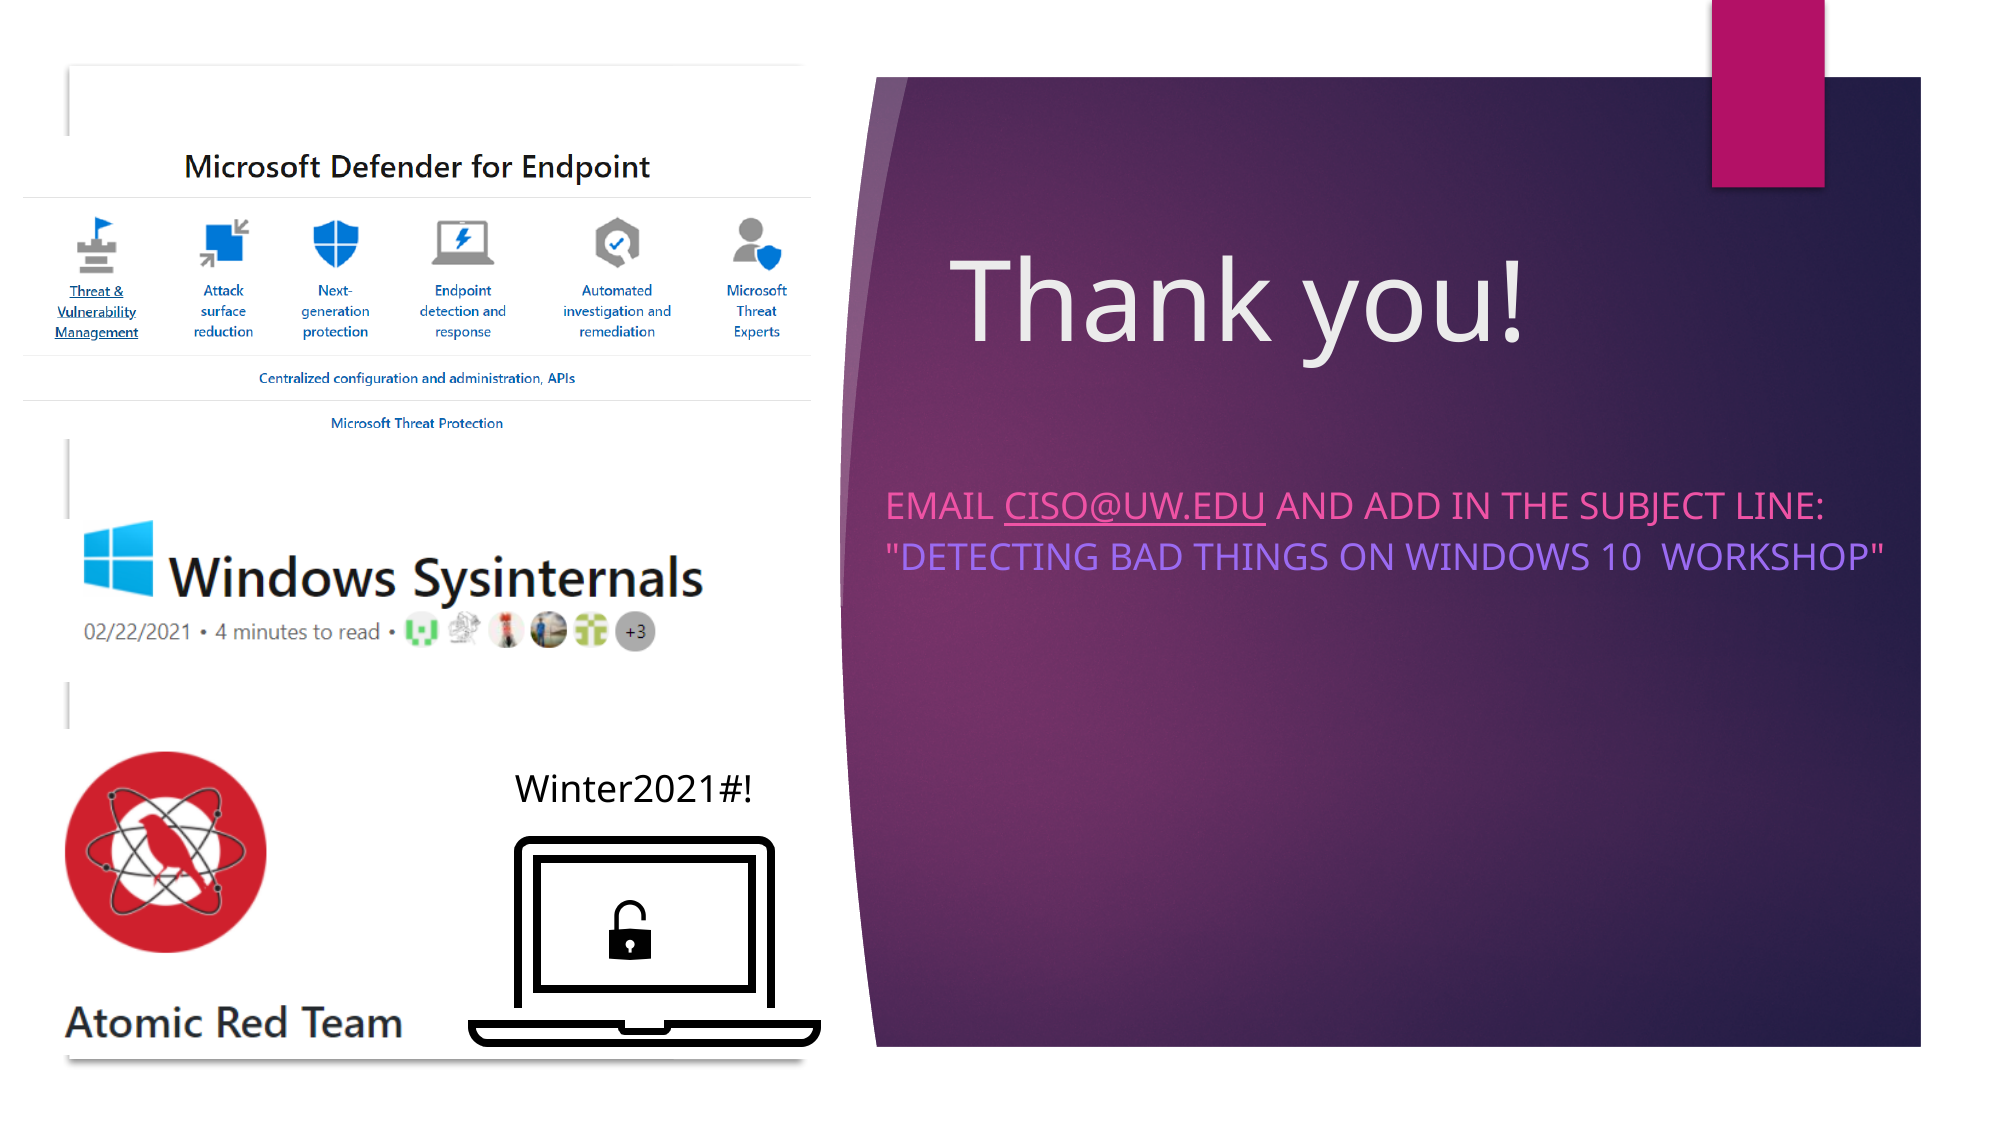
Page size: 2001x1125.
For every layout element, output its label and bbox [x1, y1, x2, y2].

picture [460, 754, 829, 1123]
picture [0, 136, 829, 439]
text_box [69, 64, 889, 1060]
text_box [0, 0, 2000, 1125]
picture [48, 519, 752, 682]
picture [33, 728, 430, 1055]
